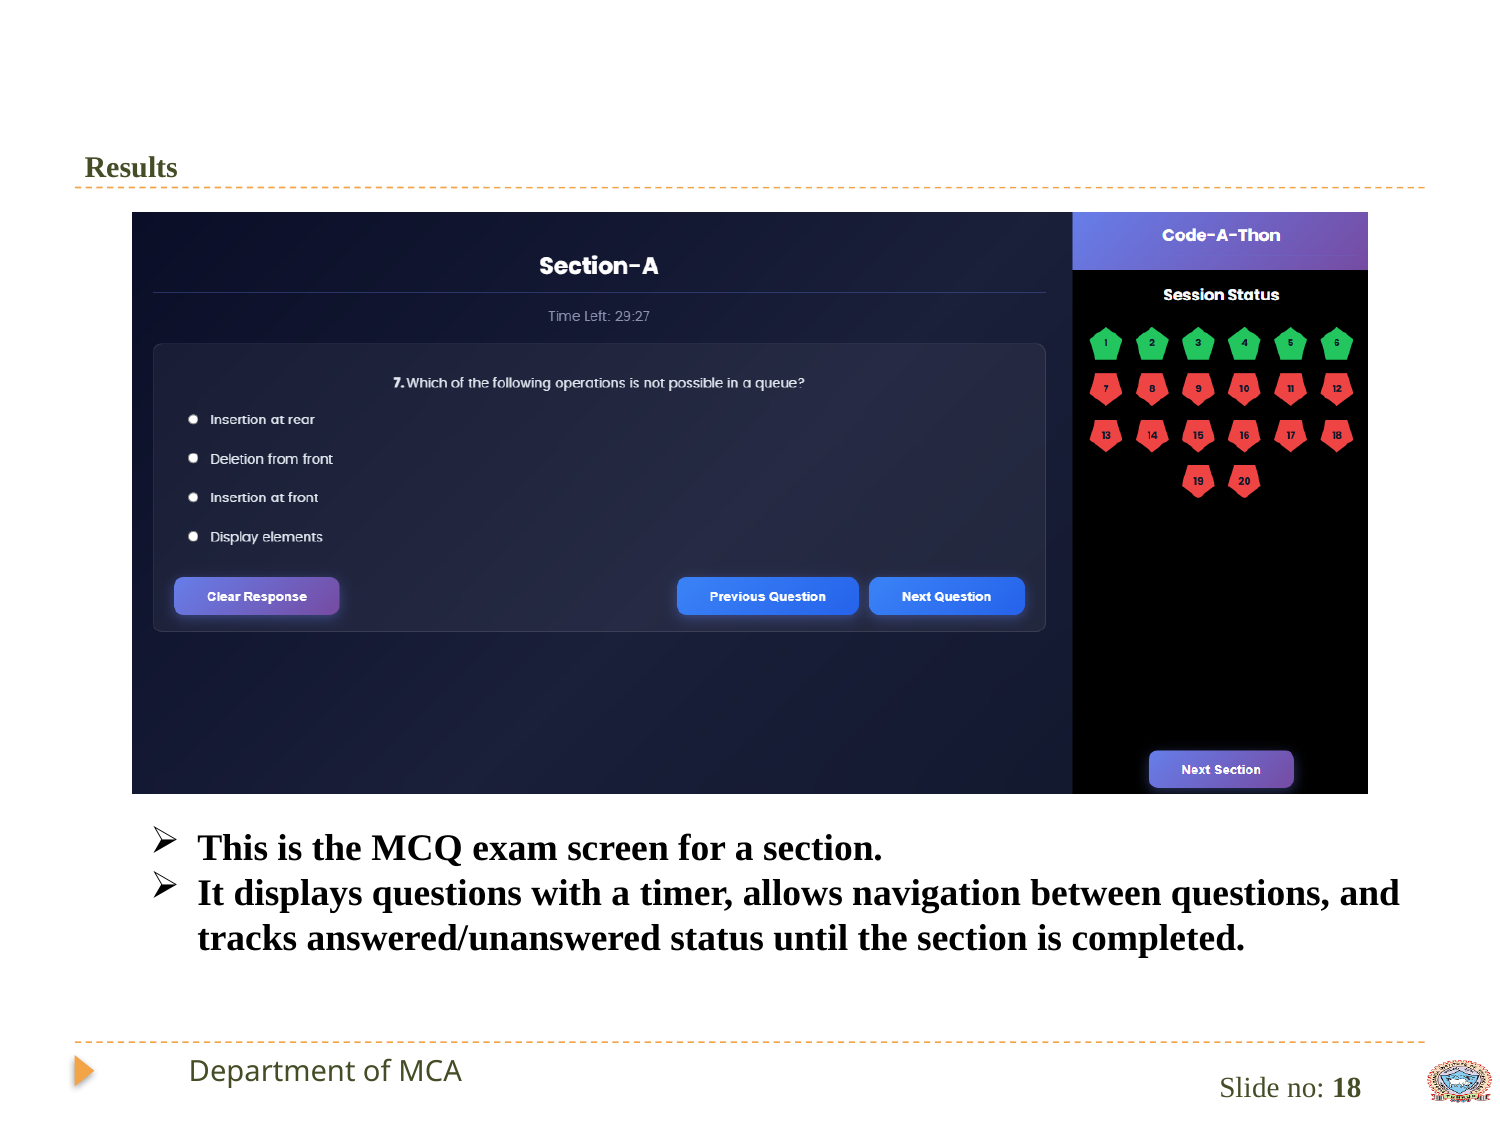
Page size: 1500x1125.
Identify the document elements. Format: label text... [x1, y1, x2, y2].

slide_number Slide no: 18 [1204, 1060, 1500, 1121]
picture [132, 211, 1368, 794]
title Results [69, 139, 1041, 191]
text_box This is the MCQ exam screen for a section. It displays questions with a timer, allows navigation between questions, and tracks answered/unanswered status until the section is completed. [135, 815, 1470, 965]
